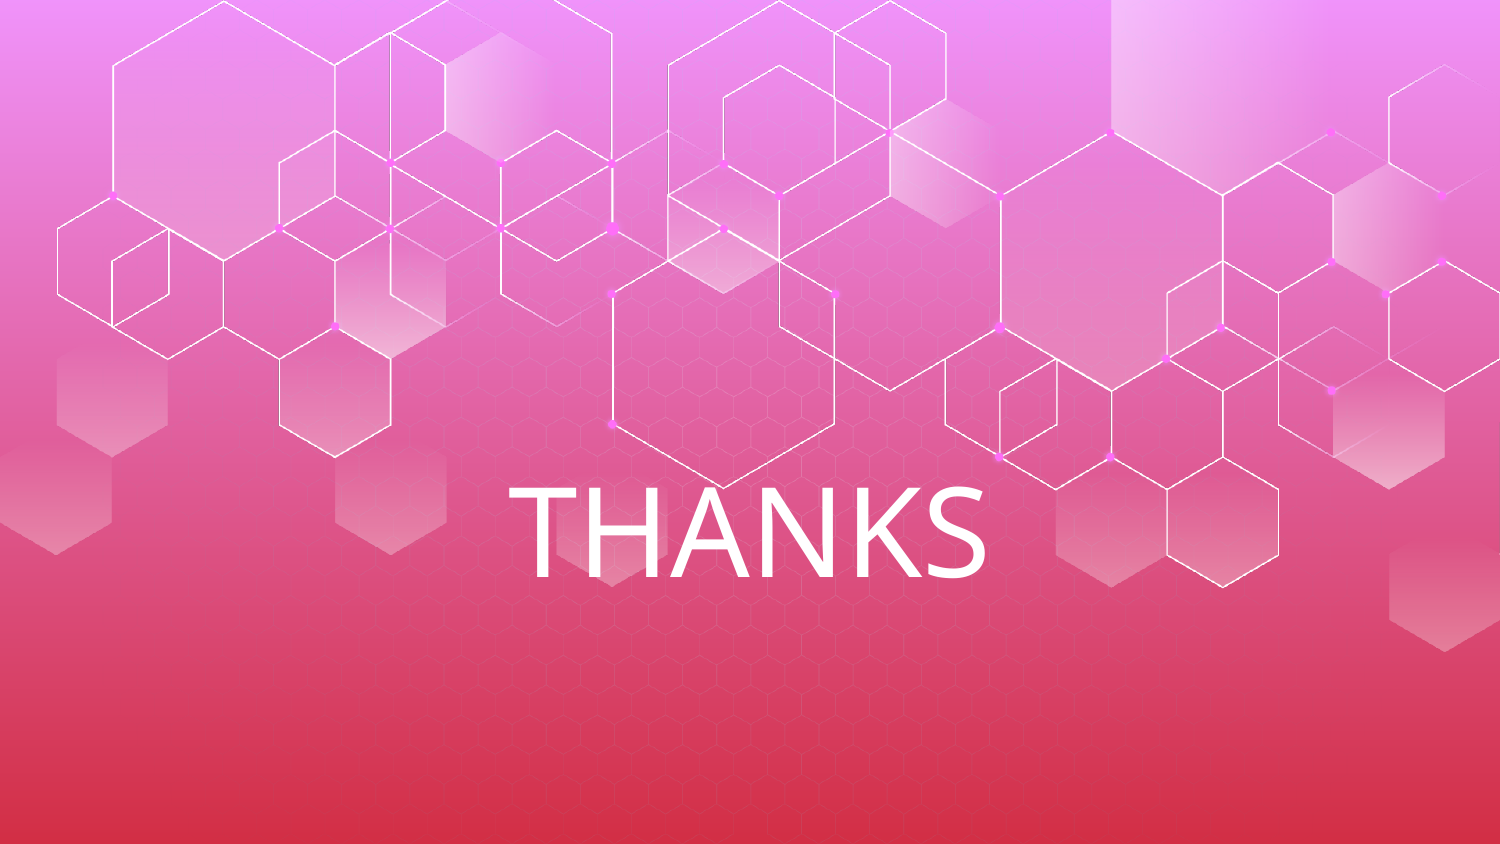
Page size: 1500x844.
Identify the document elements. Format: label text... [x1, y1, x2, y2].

picture [0, 0, 1500, 844]
title THANKS [225, 507, 1275, 618]
